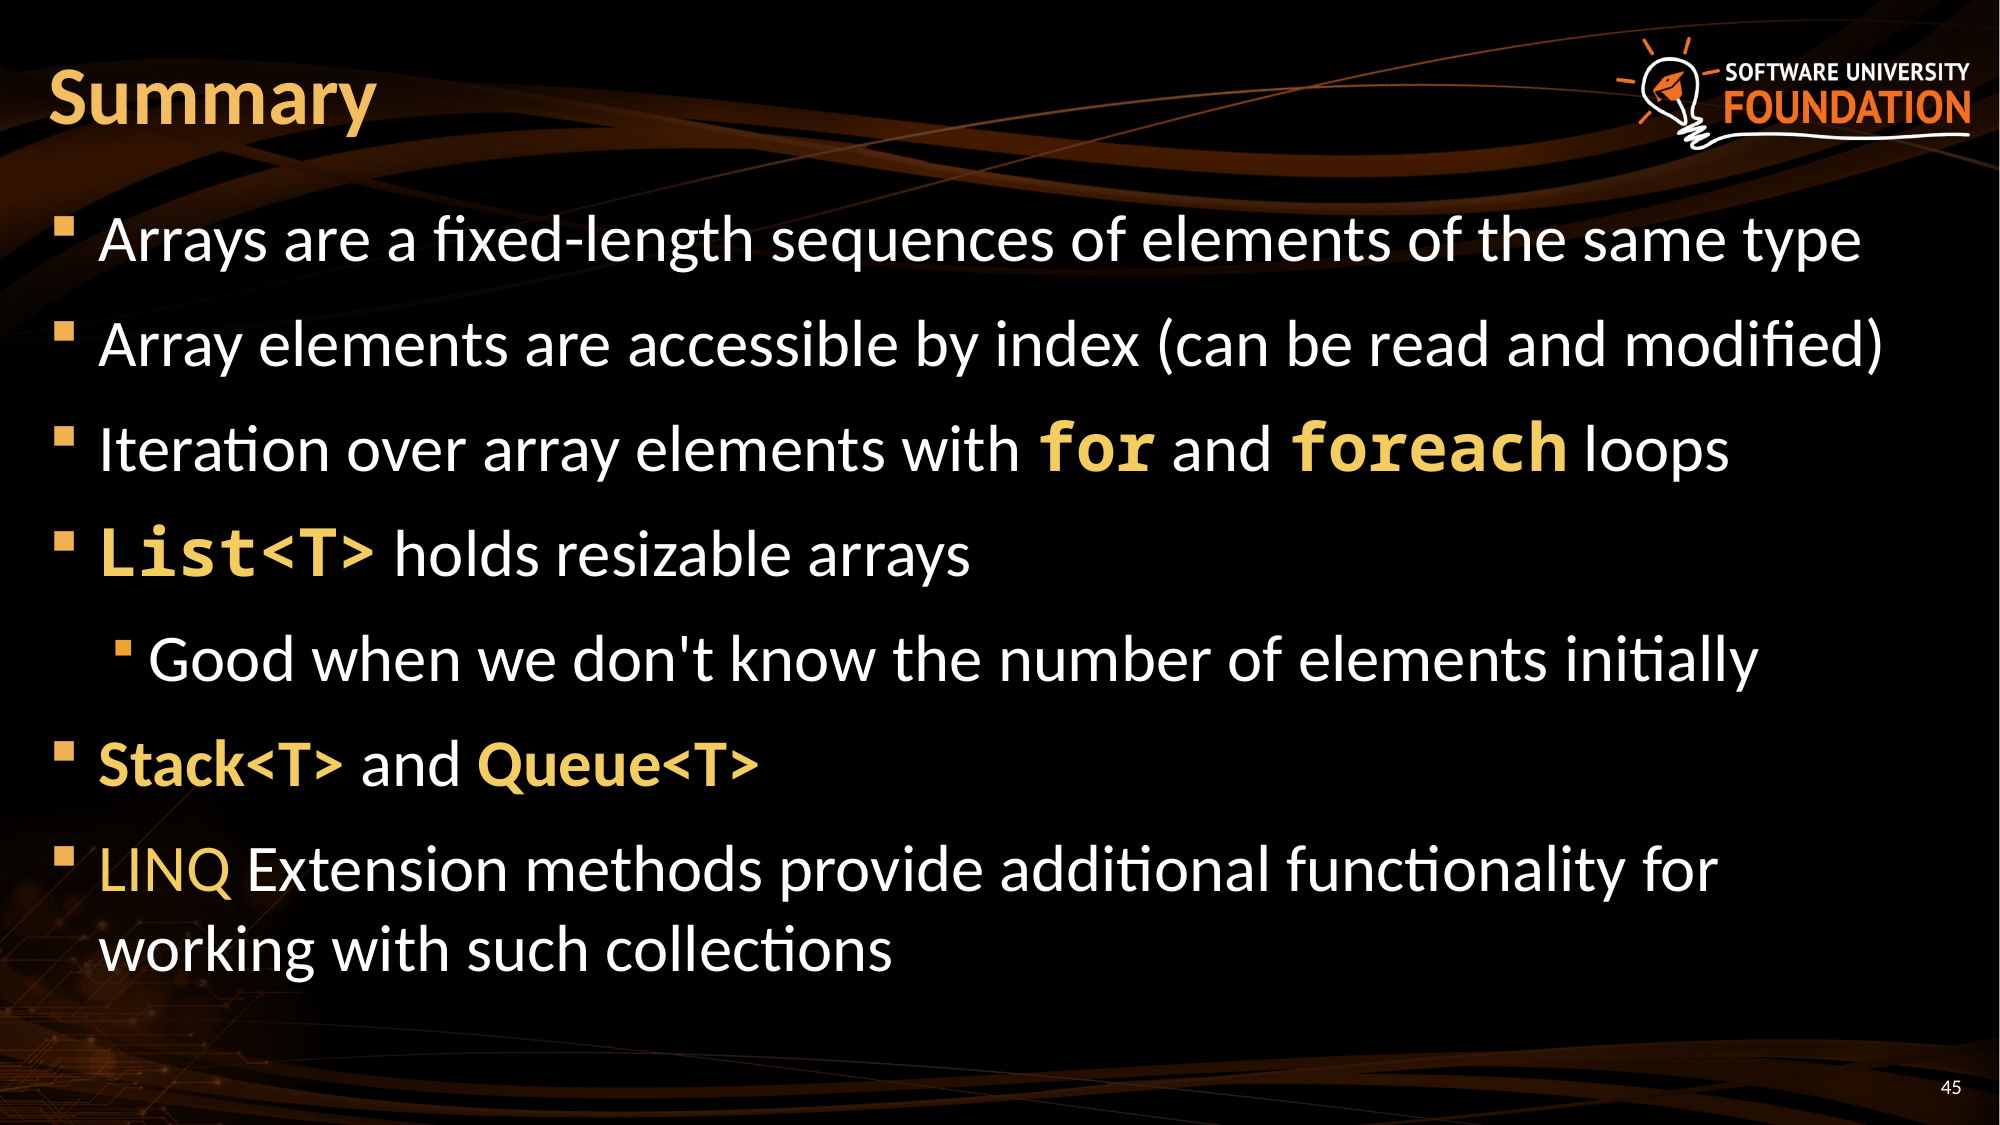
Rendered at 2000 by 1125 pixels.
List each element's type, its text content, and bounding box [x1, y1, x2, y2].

picture [0, 0, 2000, 1125]
title Summary [30, 6, 1602, 189]
slide_number 45 [1897, 1070, 1968, 1103]
list Arrays are a fixed-length sequences of elements of the same type Array elements are accessible by index (can be read and modified) Iteration over array elements with for and foreach loops List<T> holds resizable arrays Good when we don't know the number of elements initially Stack<T> and Queue<T> LINQ Extension methods provide additional functionality for working with such collections [31, 188, 1968, 1103]
